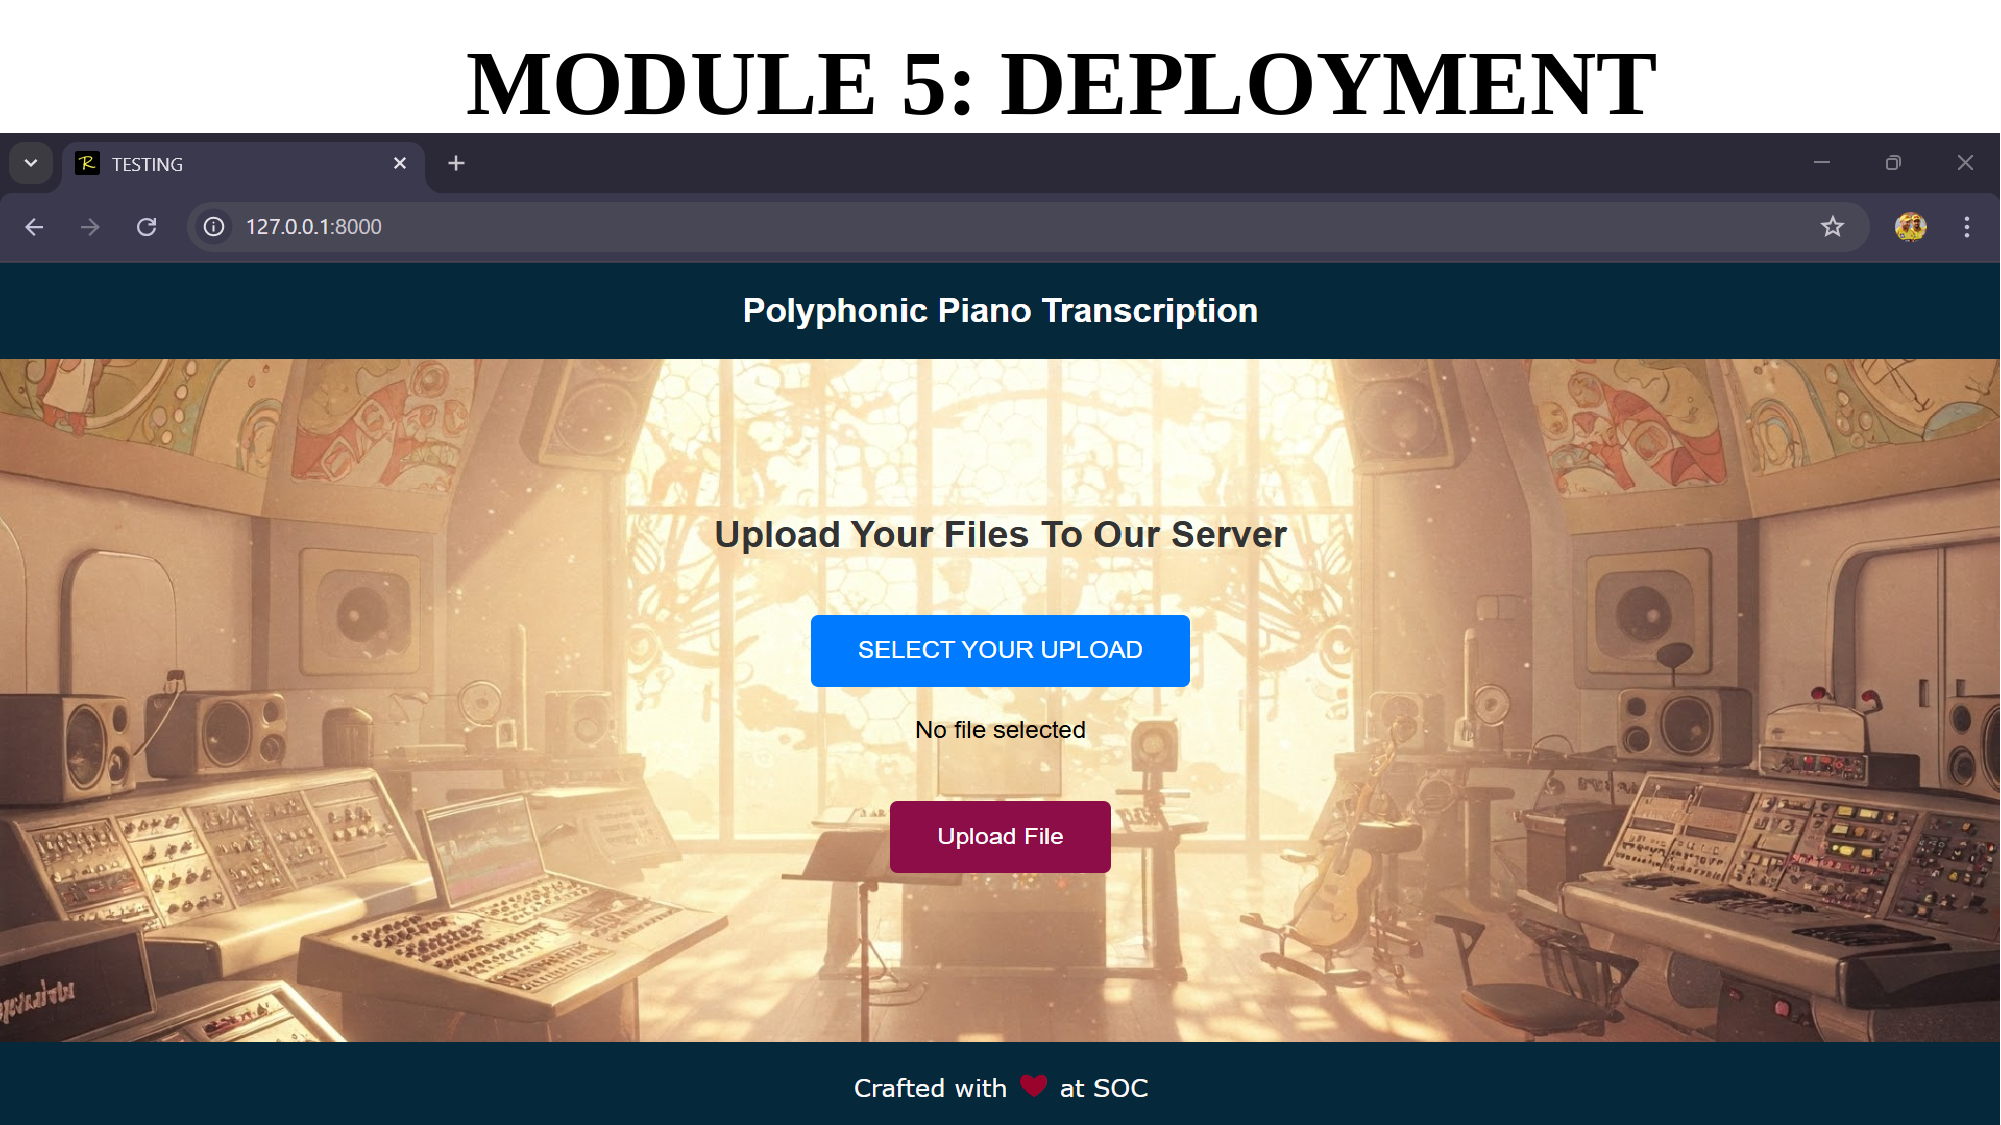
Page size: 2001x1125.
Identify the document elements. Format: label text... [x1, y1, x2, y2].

list MODULE 5: DEPLOYMENT [466, 22, 2000, 130]
picture [0, 133, 2000, 1125]
